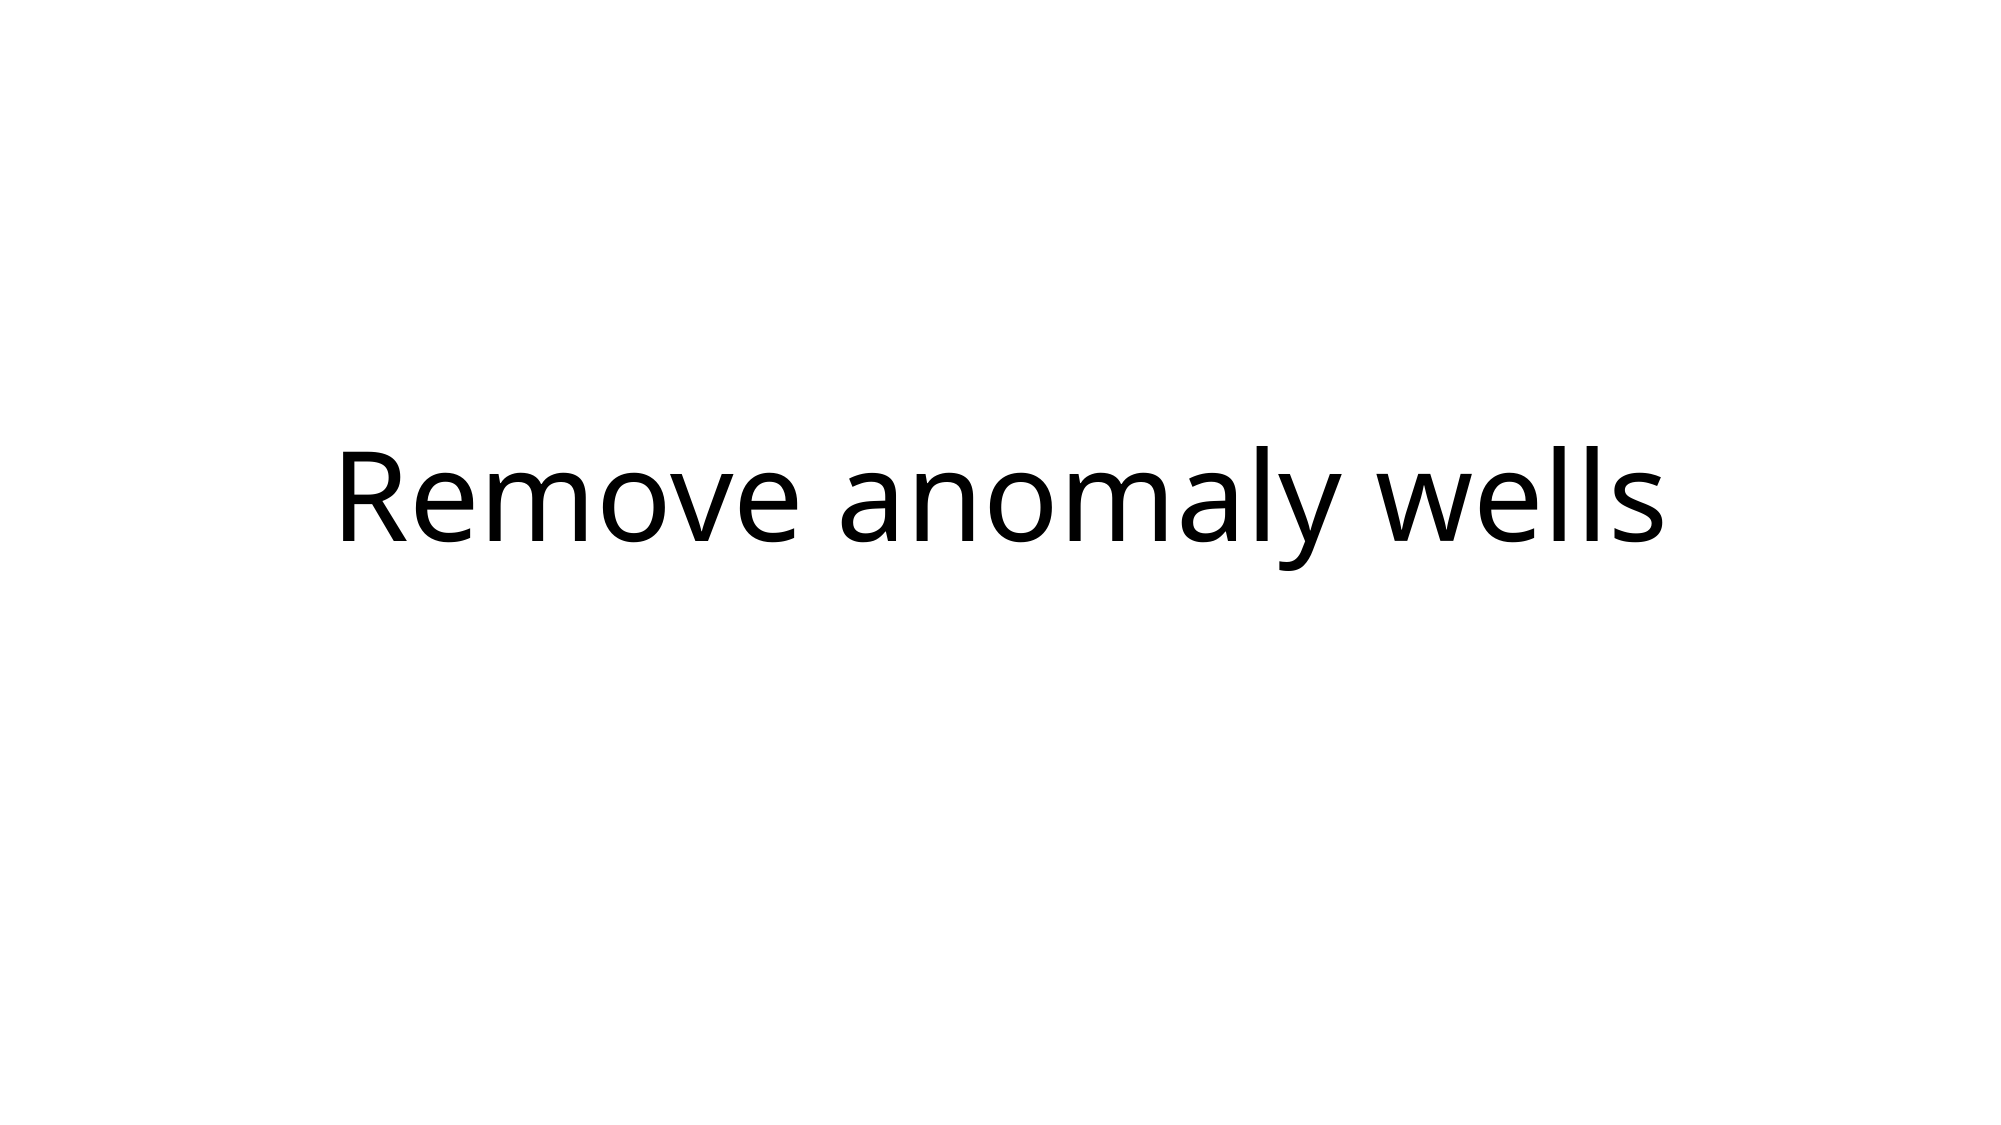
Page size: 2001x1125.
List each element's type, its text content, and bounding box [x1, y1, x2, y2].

title Remove anomaly wells [249, 184, 1750, 576]
